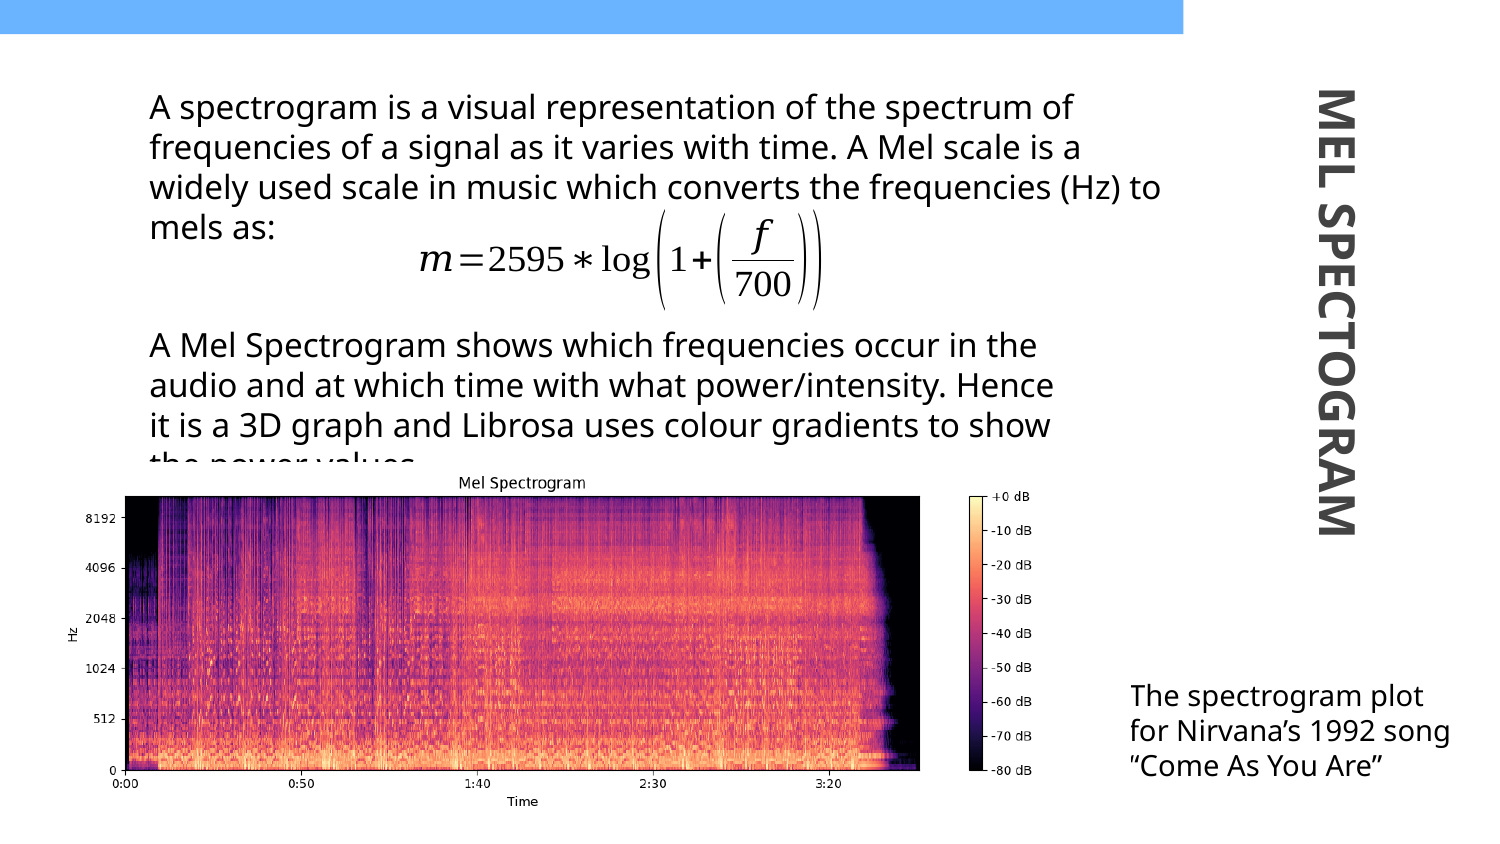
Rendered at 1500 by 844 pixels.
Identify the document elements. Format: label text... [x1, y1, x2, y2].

text_box [0, 0, 1184, 35]
title MEL SPECTOGRAM [1295, 71, 1384, 605]
subtitle A spectrogram is a visual representation of the spectrum of frequencies of a signal as it varies with time. A Mel scale is a widely used scale in music which converts the frequencies (Hz) to mels as: [106, 71, 1183, 277]
text_box A Mel Spectrogram shows which frequencies occur in the audio and at which time with what power/intensity. Hence it is a 3D graph and Librosa uses colour gradients to show the power values. [106, 309, 1078, 461]
picture [53, 462, 1131, 822]
text_box The spectrogram plot for Nirvana’s 1992 song “Come As You Are” [1136, 669, 1477, 790]
